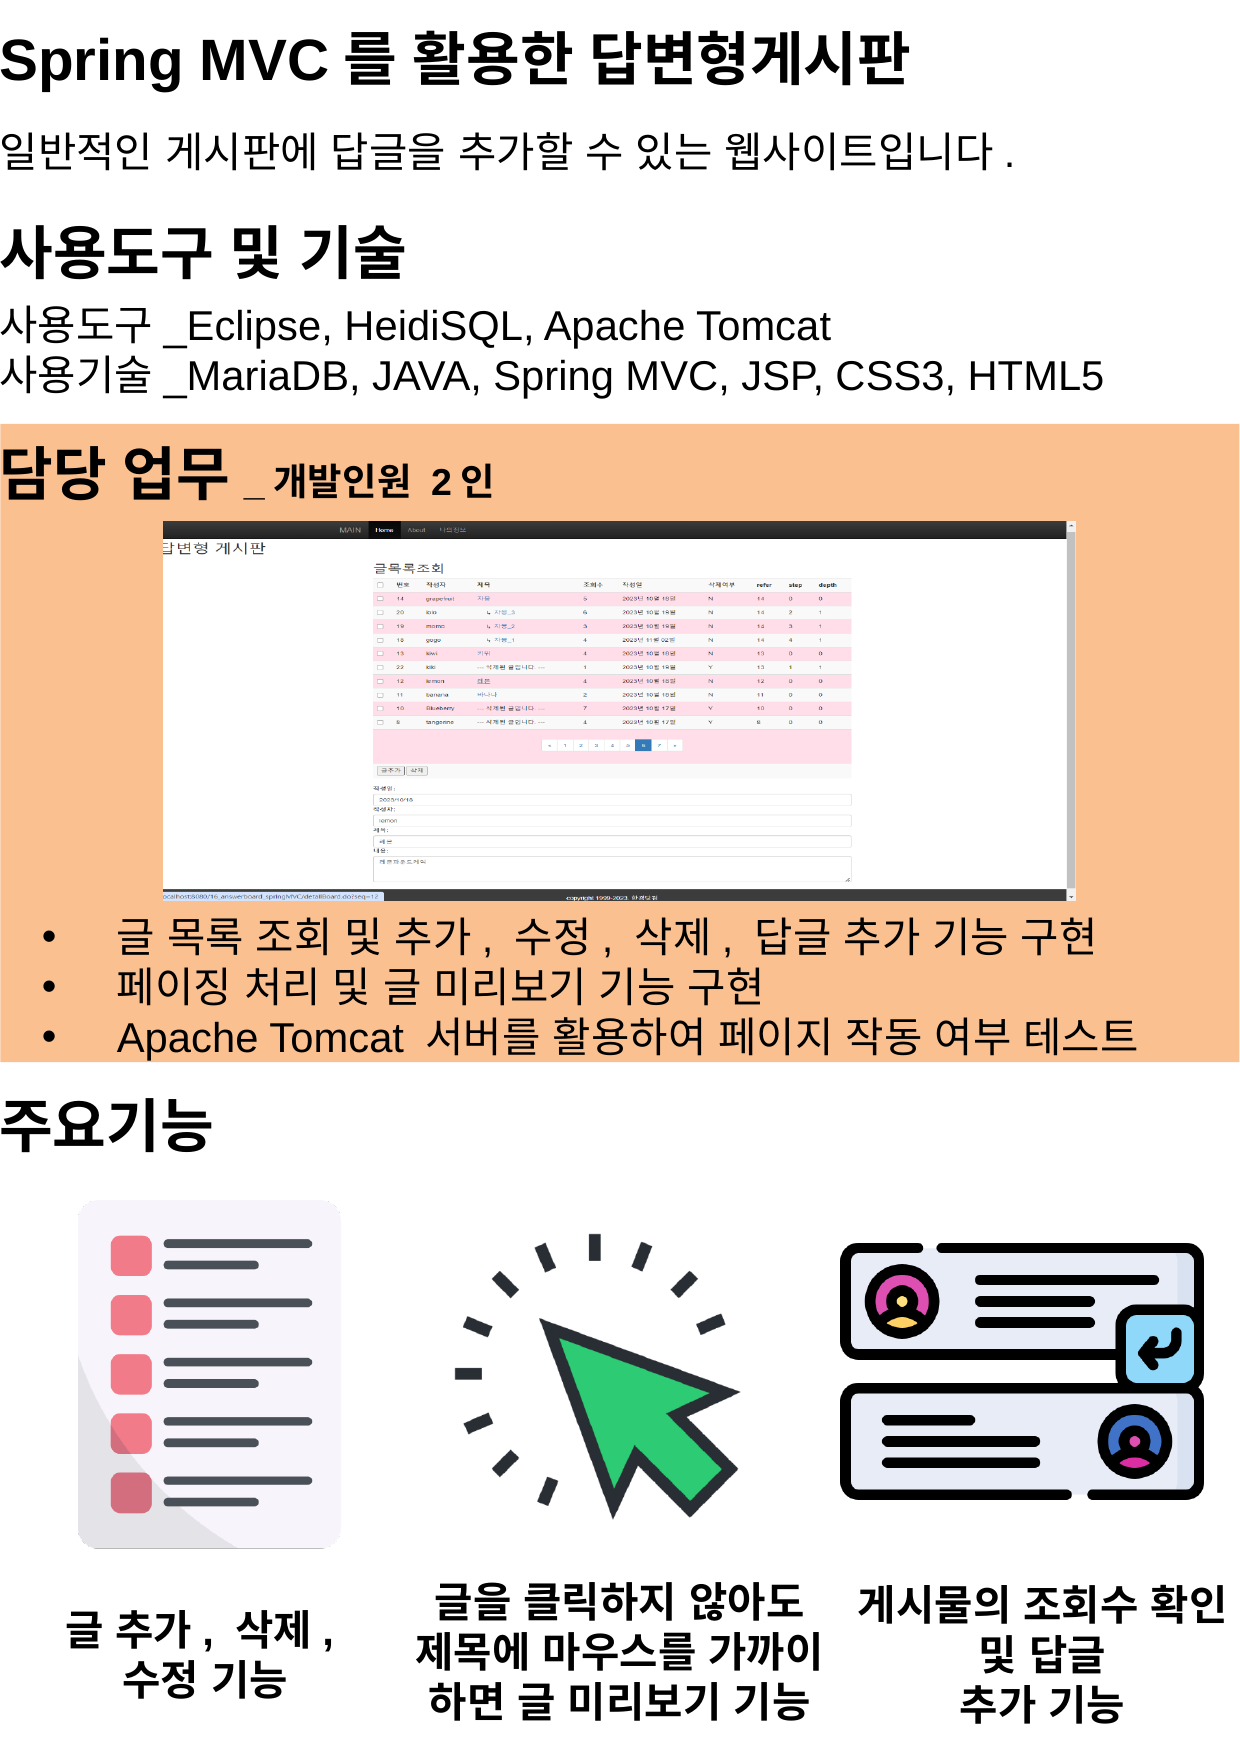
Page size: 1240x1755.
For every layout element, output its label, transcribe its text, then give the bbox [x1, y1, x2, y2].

picture [163, 520, 1077, 901]
text_box 글 목록 조회 및 추가, 수정, 삭제, 답글 추가 기능 구현 페이징 처리 및 글 미리보기 기능 구현 Apache Tomcat 서버를 활용하여 페이지 작동 여부 테스트 [27, 903, 1240, 1069]
text_box 주요기능 [0, 1081, 909, 1167]
text_box 게시물의 조회수 확인 및 답글 추가 기능 [840, 1571, 1240, 1736]
picture [840, 1189, 1205, 1553]
text_box 글 추가, 삭제, 수정 기능 [2, 1596, 357, 1711]
picture [453, 1232, 742, 1521]
text_box 사용도구 및 기술 [0, 209, 1002, 291]
text_box 글을 클릭하지 않아도 제목에 마우스를 가까이 하면 글 미리보기 기능 [357, 1568, 883, 1733]
text_box [0, 422, 1240, 1064]
text_box Spring MVC를 활용한 답변형게시판 [0, 15, 1001, 100]
text_box 일반적인 게시판에 답글을 추가할 수 있는 웹사이트입니다. [0, 118, 1240, 184]
text_box 담당 업무_개발인원 2인 [0, 430, 527, 515]
picture [26, 1191, 391, 1556]
text_box 사용도구_Eclipse, HeidiSQL, Apache Tomcat 사용기술_MariaDB, JAVA, Spring MVC, JSP, CSS3, HTML5 [0, 291, 1167, 407]
